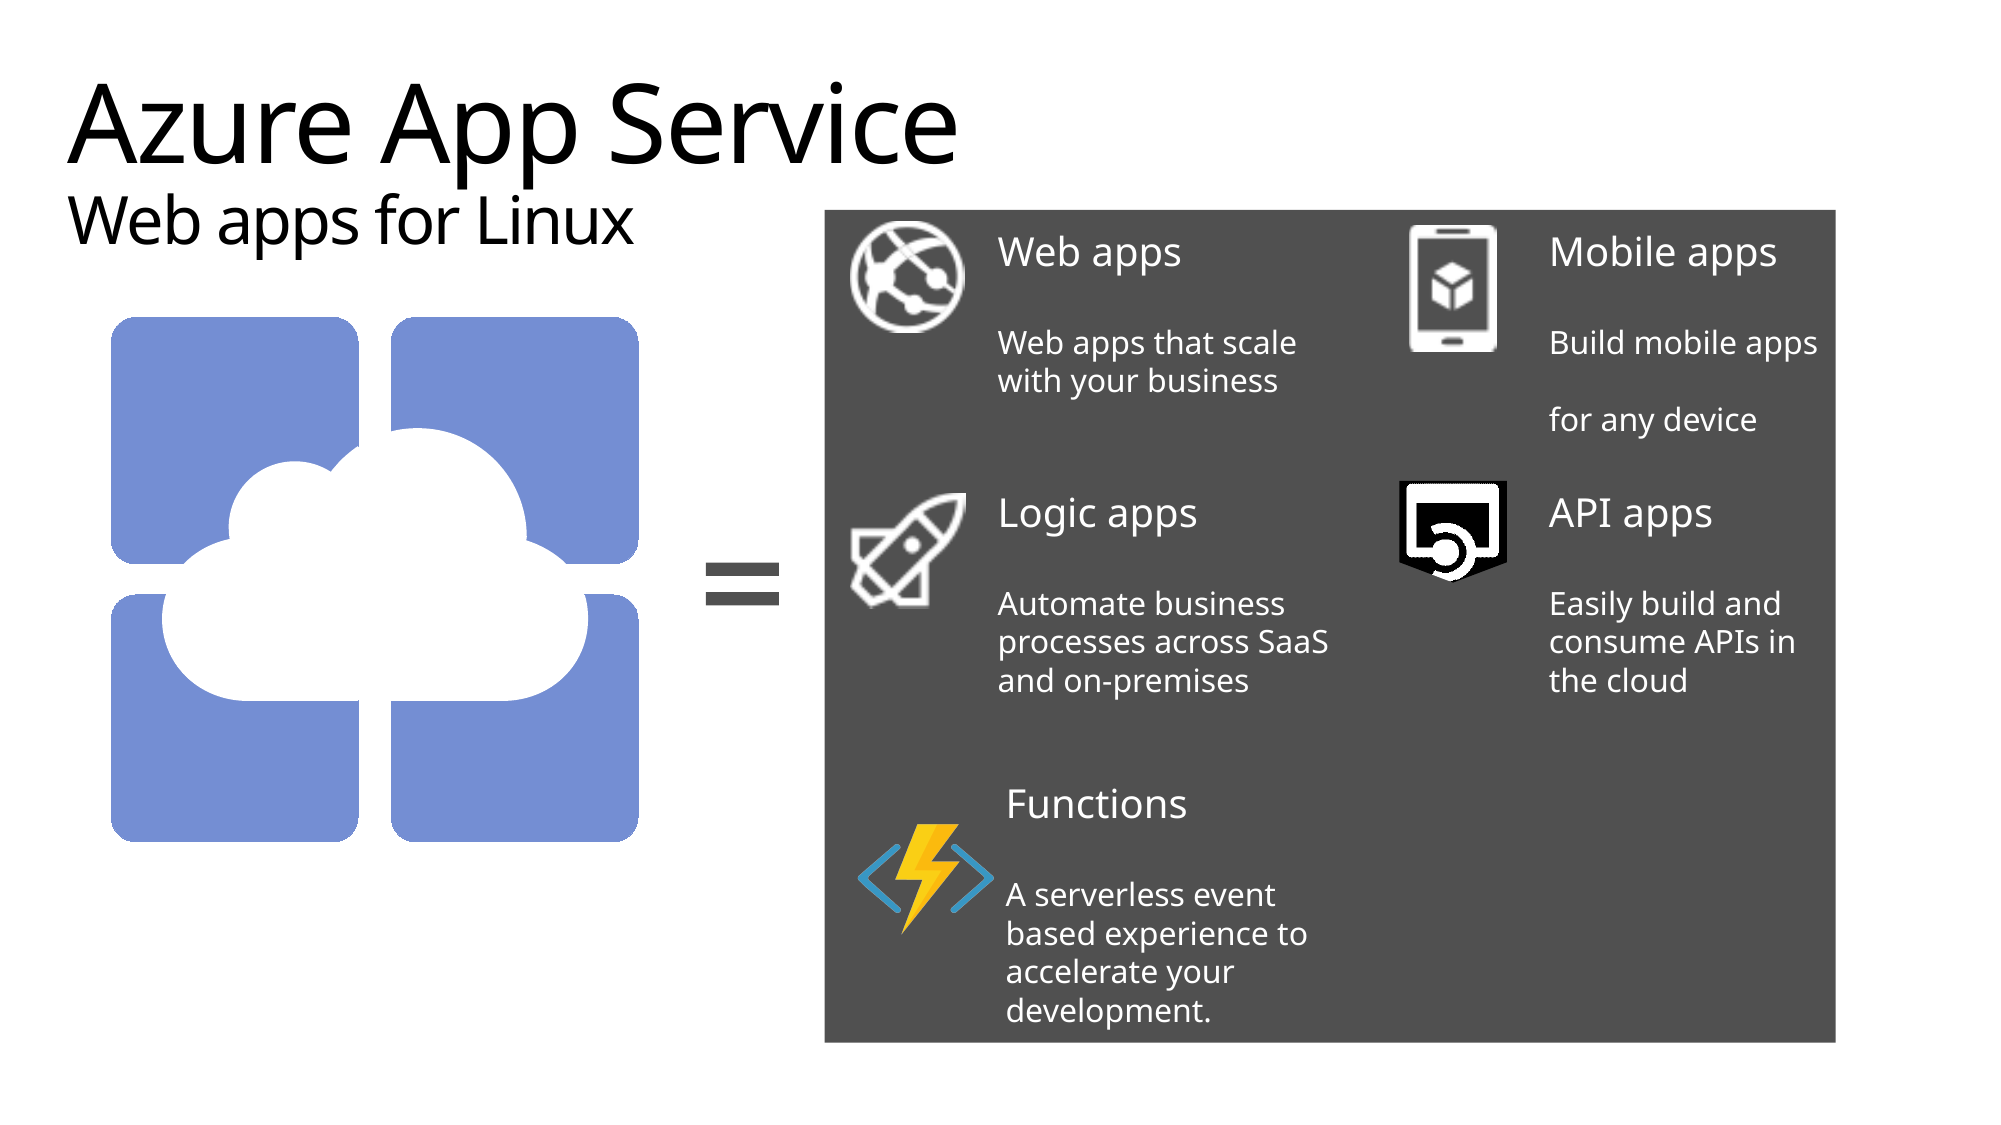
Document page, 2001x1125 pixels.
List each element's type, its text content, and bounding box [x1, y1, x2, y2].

title Azure App Service Web apps for Linux [43, 52, 1956, 201]
text_box [824, 209, 1836, 1043]
picture [850, 220, 966, 333]
text_box Mobile apps Build mobile apps for any device [1375, 203, 1850, 459]
picture [1399, 480, 1508, 583]
picture [853, 815, 999, 944]
text_box Web apps Web apps that scale with your business [824, 203, 1369, 459]
picture [850, 493, 966, 609]
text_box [110, 317, 639, 843]
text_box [705, 562, 780, 606]
picture [1409, 224, 1498, 352]
text_box API apps Easily build and consume APIs in the cloud [1375, 464, 1850, 728]
text_box Functions A serverless event based experience to accelerate your development. [832, 755, 1377, 1019]
text_box Logic apps Automate business processes across SaaS and on-premises [824, 464, 1369, 728]
